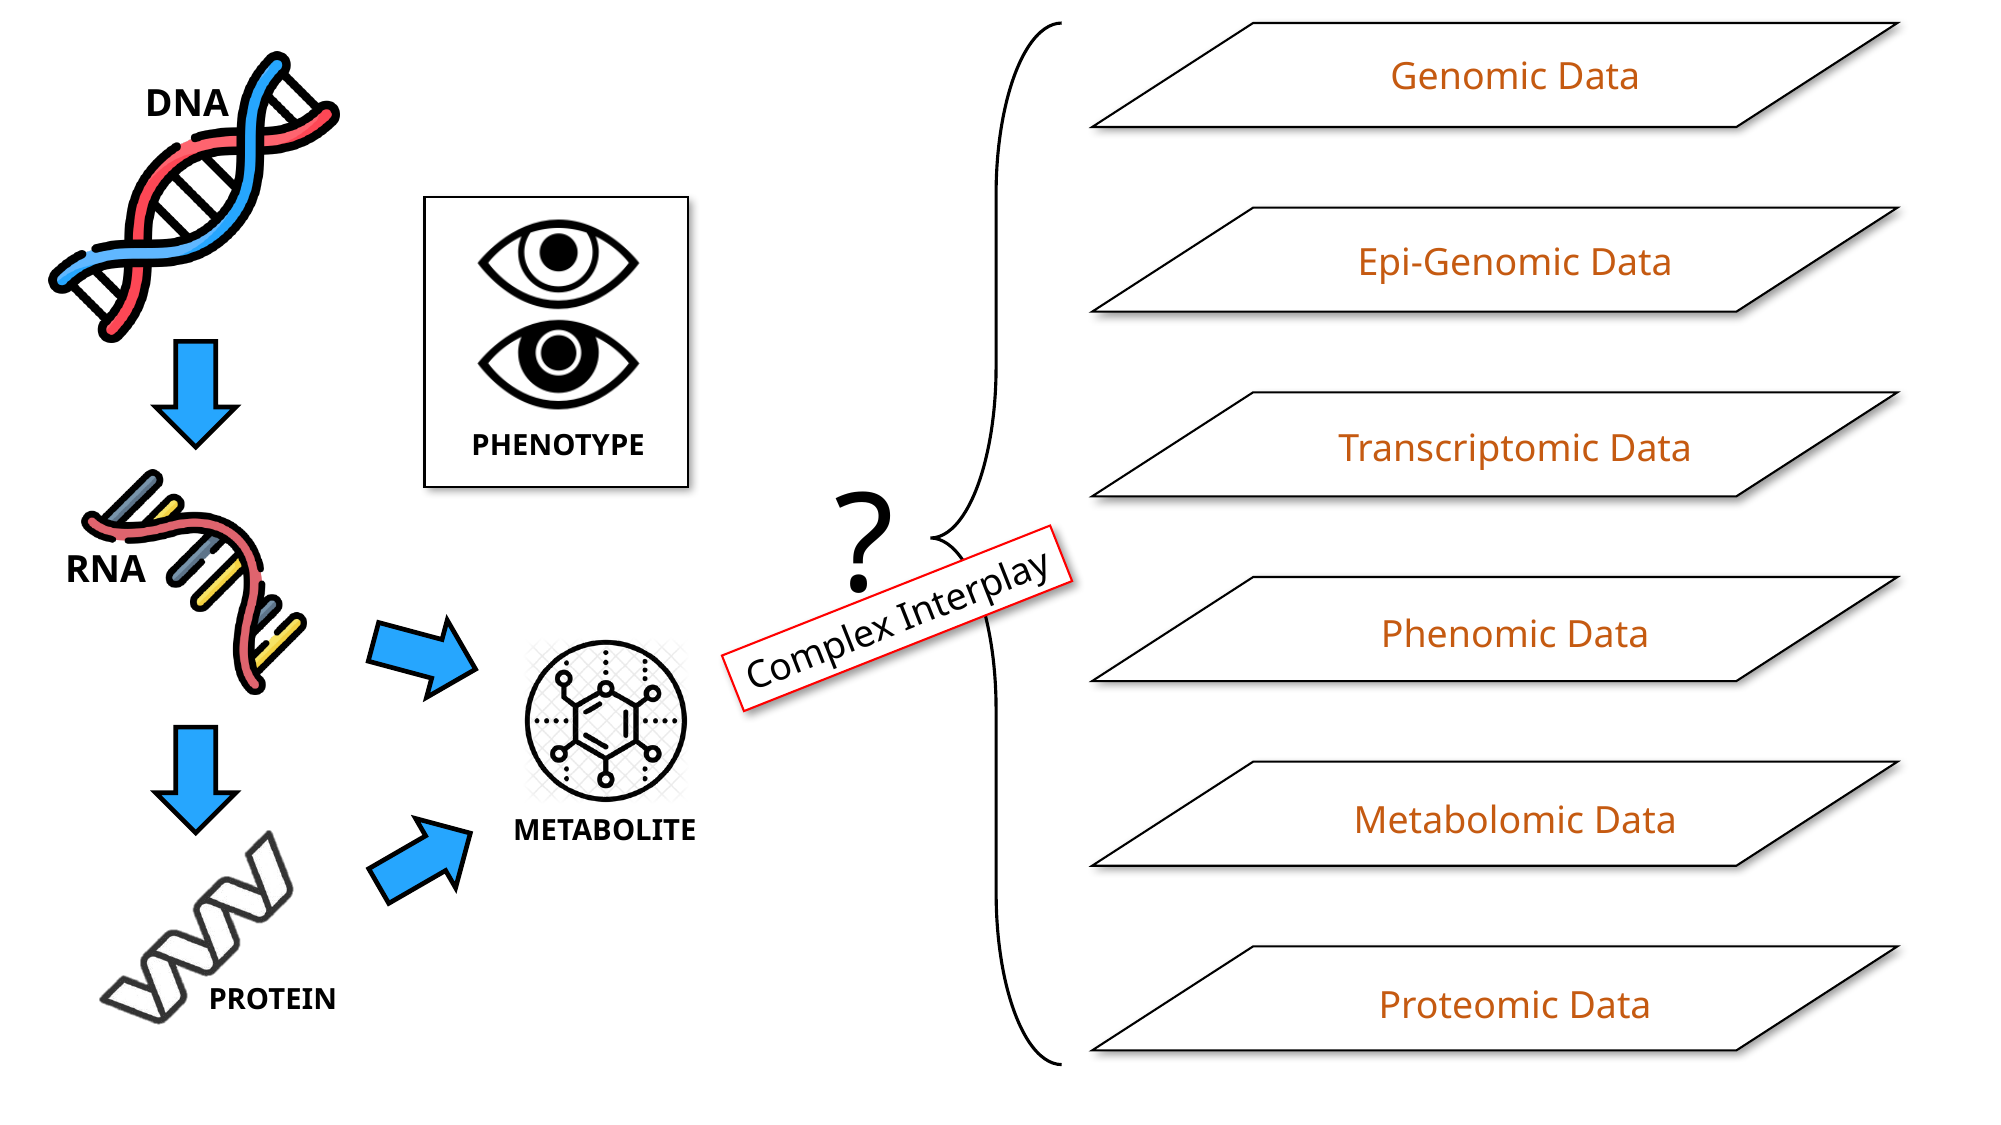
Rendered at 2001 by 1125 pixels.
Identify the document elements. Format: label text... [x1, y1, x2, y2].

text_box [1377, 44, 1653, 1035]
text_box [1088, 760, 1377, 867]
text_box [1088, 391, 1377, 498]
text_box ? [820, 446, 910, 615]
text_box [986, 599, 1062, 1067]
text_box Complex Interplay [725, 524, 1074, 713]
text_box [367, 816, 472, 905]
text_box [424, 197, 689, 488]
text_box [1653, 206, 1901, 313]
text_box [1653, 391, 1901, 498]
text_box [485, 637, 725, 855]
text_box [367, 617, 477, 700]
text_box [1088, 206, 1377, 313]
text_box [930, 21, 1062, 559]
text_box [1088, 21, 1901, 129]
text_box [1088, 945, 1901, 1052]
text_box [1088, 575, 1377, 683]
text_box [1653, 575, 1901, 683]
text_box [1653, 760, 1901, 867]
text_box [48, 51, 359, 1045]
